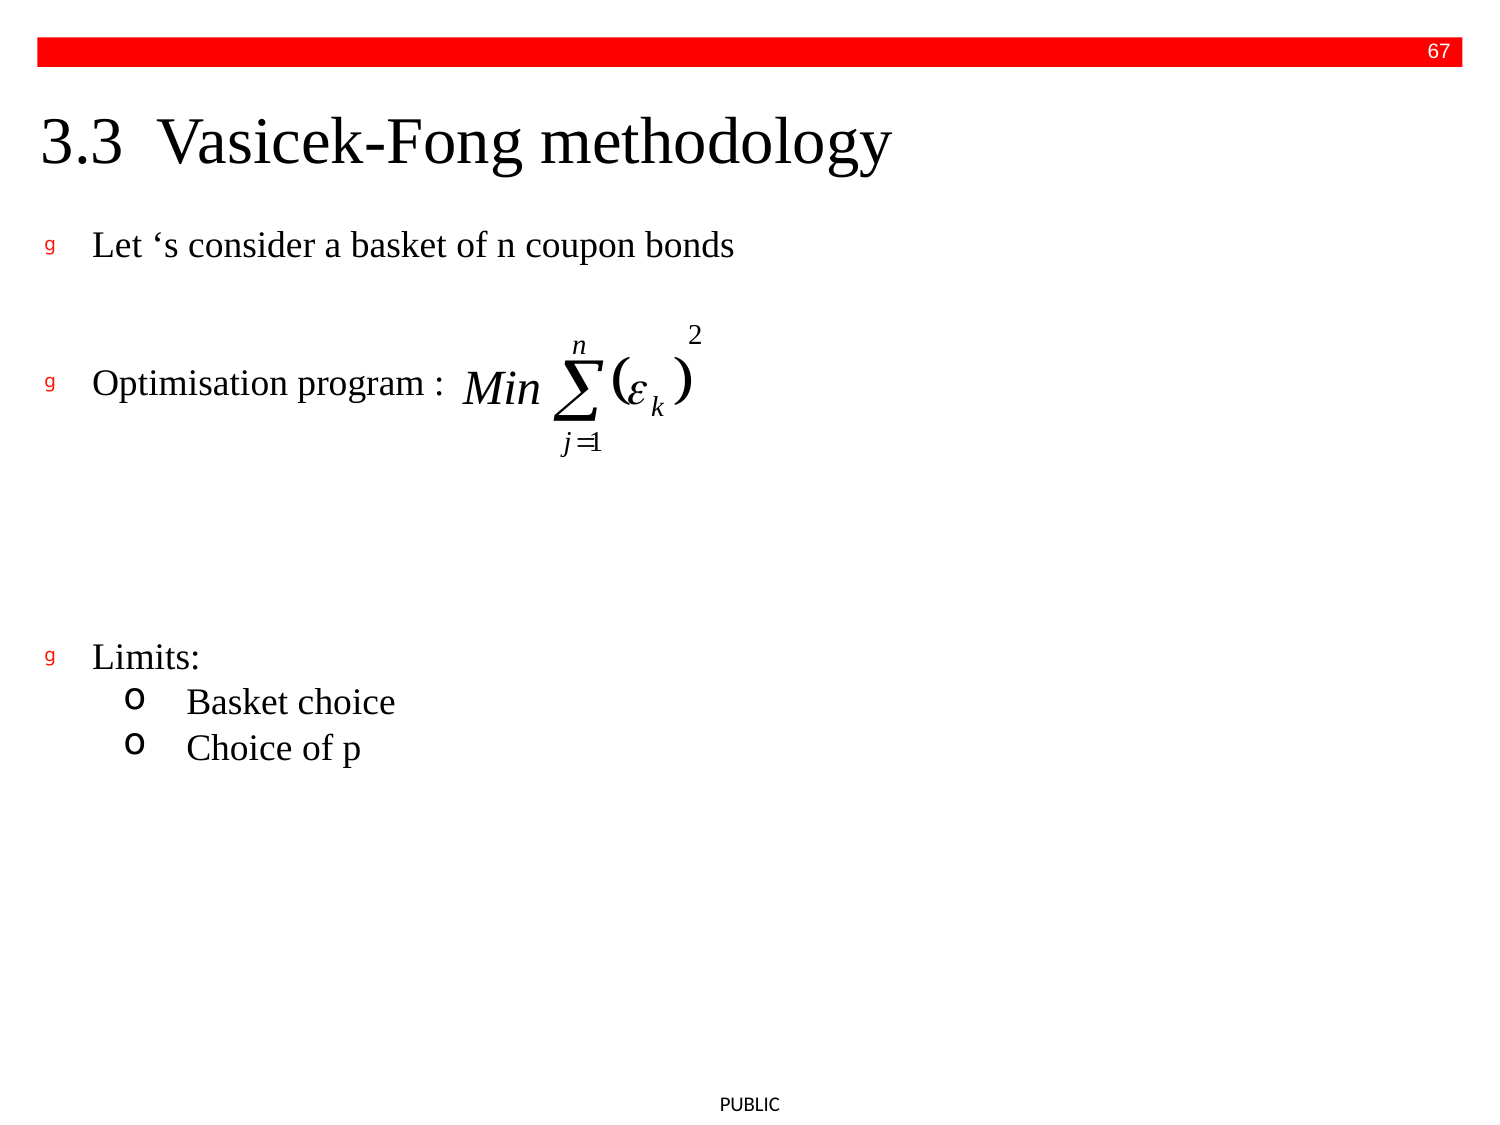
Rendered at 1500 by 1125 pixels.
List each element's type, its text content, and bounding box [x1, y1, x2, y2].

footer [512, 1042, 988, 1103]
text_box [454, 314, 714, 467]
text_box 3.3 Vasicek-Fong methodology [25, 89, 1500, 185]
text_box Let ‘s consider a basket of n coupon bonds Optimisation program : Limits: Basket choice Choice of p [29, 219, 1464, 988]
